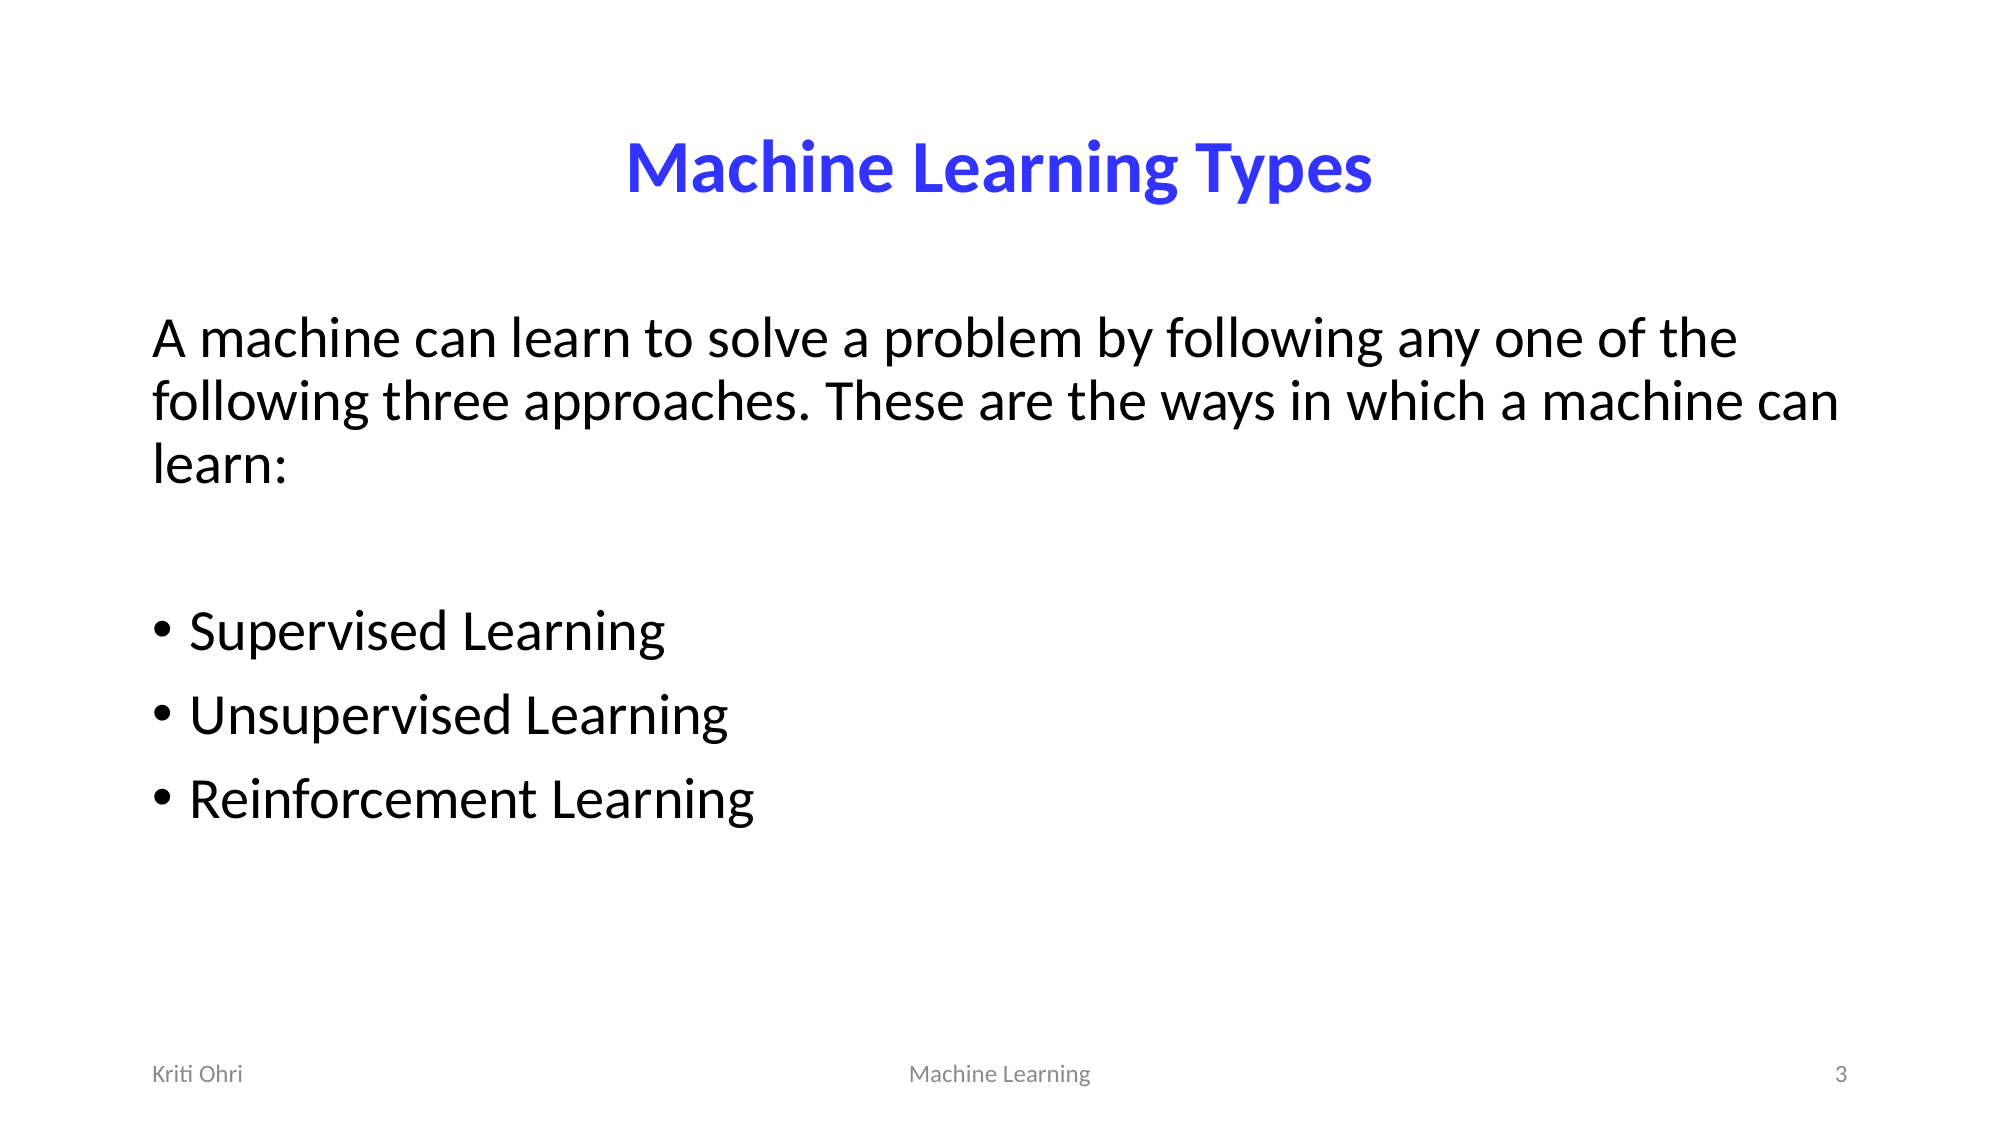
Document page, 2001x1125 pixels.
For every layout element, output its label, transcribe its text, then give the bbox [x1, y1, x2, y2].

slide_number Kriti Ohri [137, 1042, 588, 1103]
list A machine can learn to solve a problem by following any one of the following three approaches. These are the ways in which a machine can learn: Supervised Learning Unsupervised Learning Reinforcement Learning [137, 299, 1863, 1014]
footer Machine Learning [662, 1042, 1338, 1103]
slide_number 3 [1412, 1042, 1863, 1103]
title Machine Learning Types [137, 59, 1863, 278]
